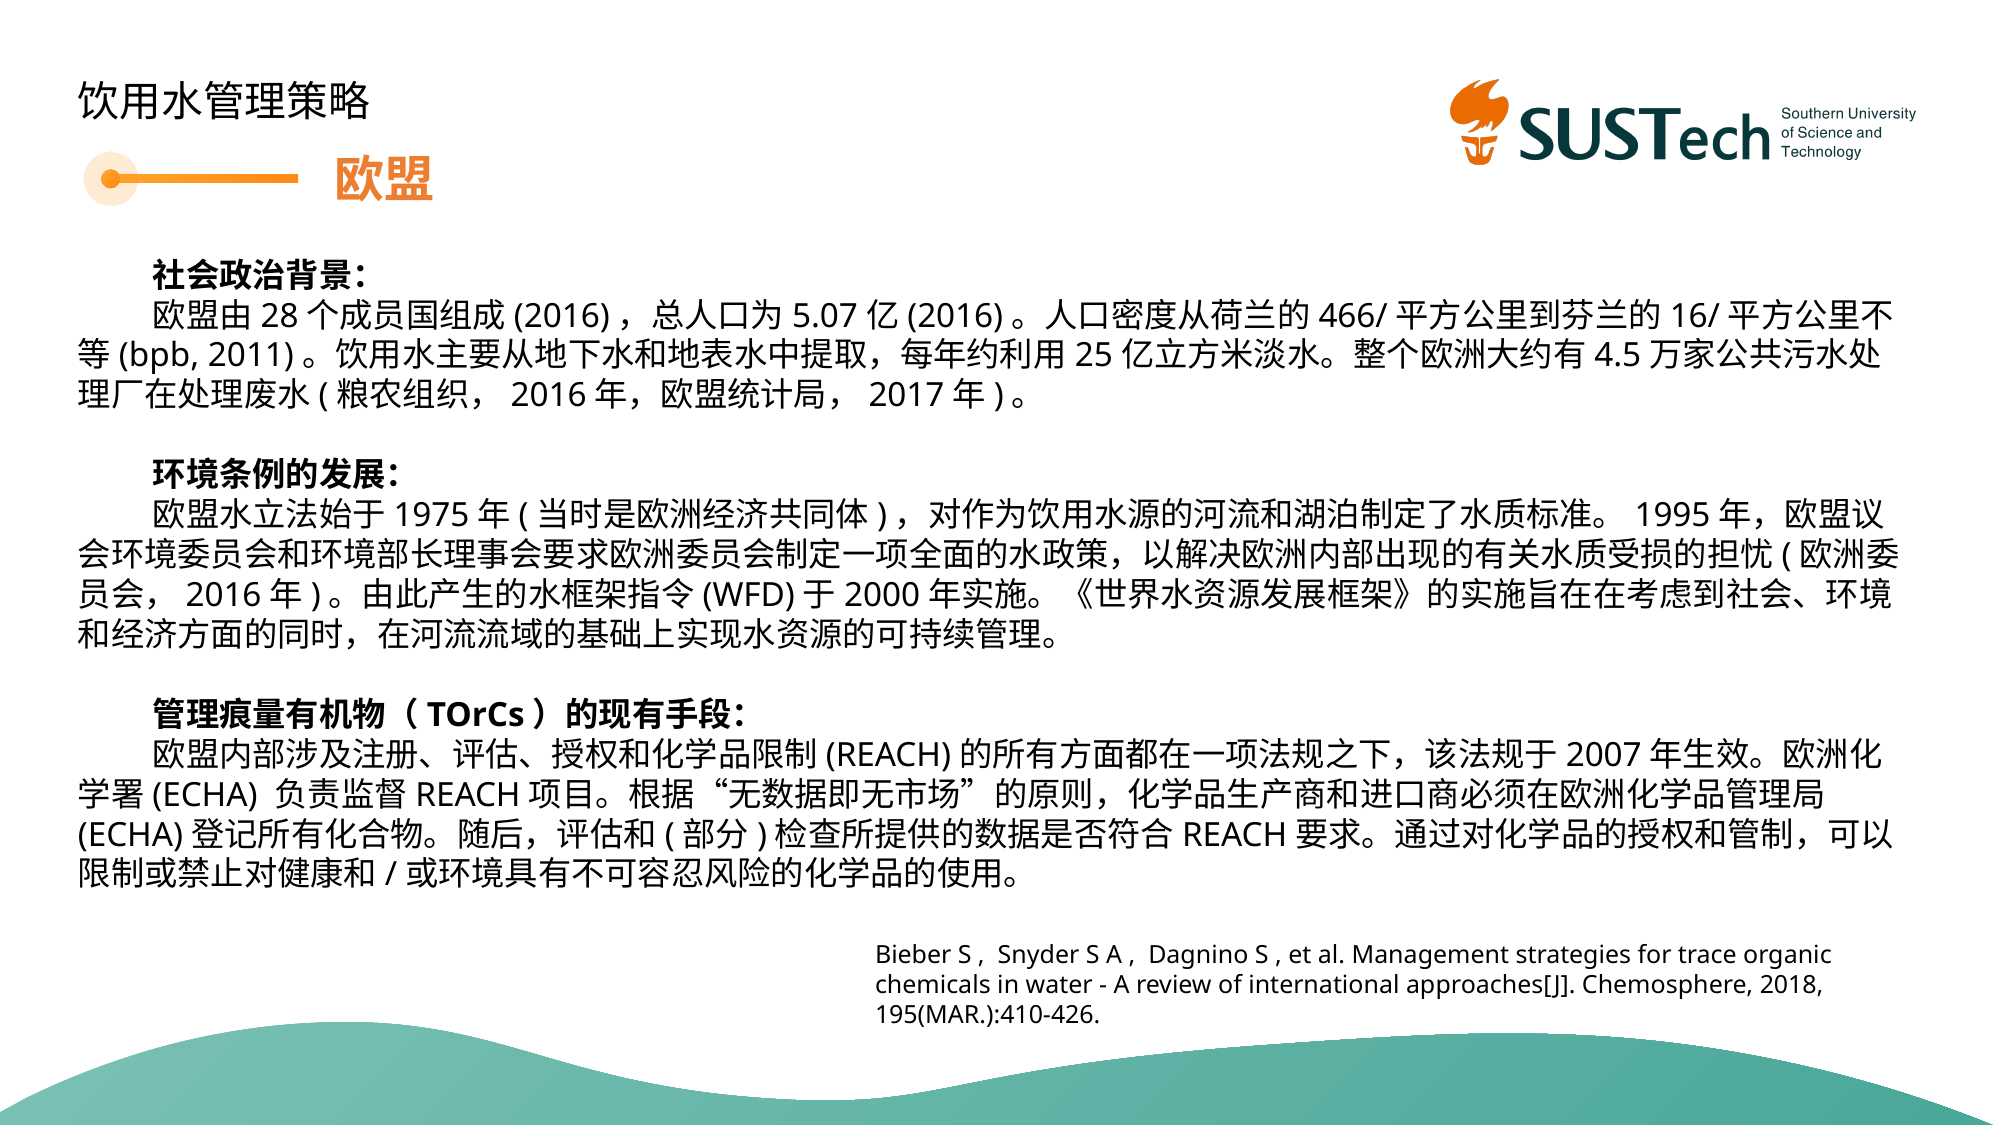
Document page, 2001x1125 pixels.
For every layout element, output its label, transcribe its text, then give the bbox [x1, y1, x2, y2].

text_box 欧盟 [244, 140, 519, 216]
picture [1450, 79, 1916, 165]
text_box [83, 151, 299, 206]
picture [0, 892, 2000, 1125]
text_box 社会政治背景： 欧盟由28个成员国组成(2016)，总人口为5.07亿(2016)。人口密度从荷兰的466/平方公里到芬兰的16/平方公里不等(bpb, 2011)。饮用水主要从地下水和地表水中提取，每年约利用25亿立方米淡水。整个欧洲大约有4.5万家公共污水处理厂在处理废水(粮农组织，2016年，欧盟统计局，2017年)。 环境条例的发展： 欧盟水立法始于1975年(当时是欧洲经济共同体)，对作为饮用水源的河流和湖泊制定了水质标准。1995年，欧盟议会环境委员会和环境部长理事会要求欧洲委员会制定一项全面的水政策，以解决欧洲内部出现的有关水质受损的担忧(欧洲委员会，2016年)。由此产生的水框架指令(WFD)于2000年实施。《世界水资源发展框架》的实施旨在在考虑到社会、环境和经济方面的同时，在河流流域的基础上实现水资源的可持续管理。 管理痕量有机物（TOrCs）的现有手段： 欧盟内部涉及注册、评估、授权和化学品限制(REACH)的所有方面都在一项法规之下，该法规于2007年生效。欧洲化学署(ECHA) 负责监督REACH项目。根据“无数据即无市场”的原则，化学品生产商和进口商必须在欧洲化学品管理局(ECHA)登记所有化合物。随后，评估和(部分)检查所提供的数据是否符合REACH要求。通过对化学品的授权和管制，可以限制或禁止对健康和/或环境具有不可容忍风险的化学品的使用。 [63, 246, 1916, 892]
text_box 饮用水管理策略 [63, 67, 657, 133]
